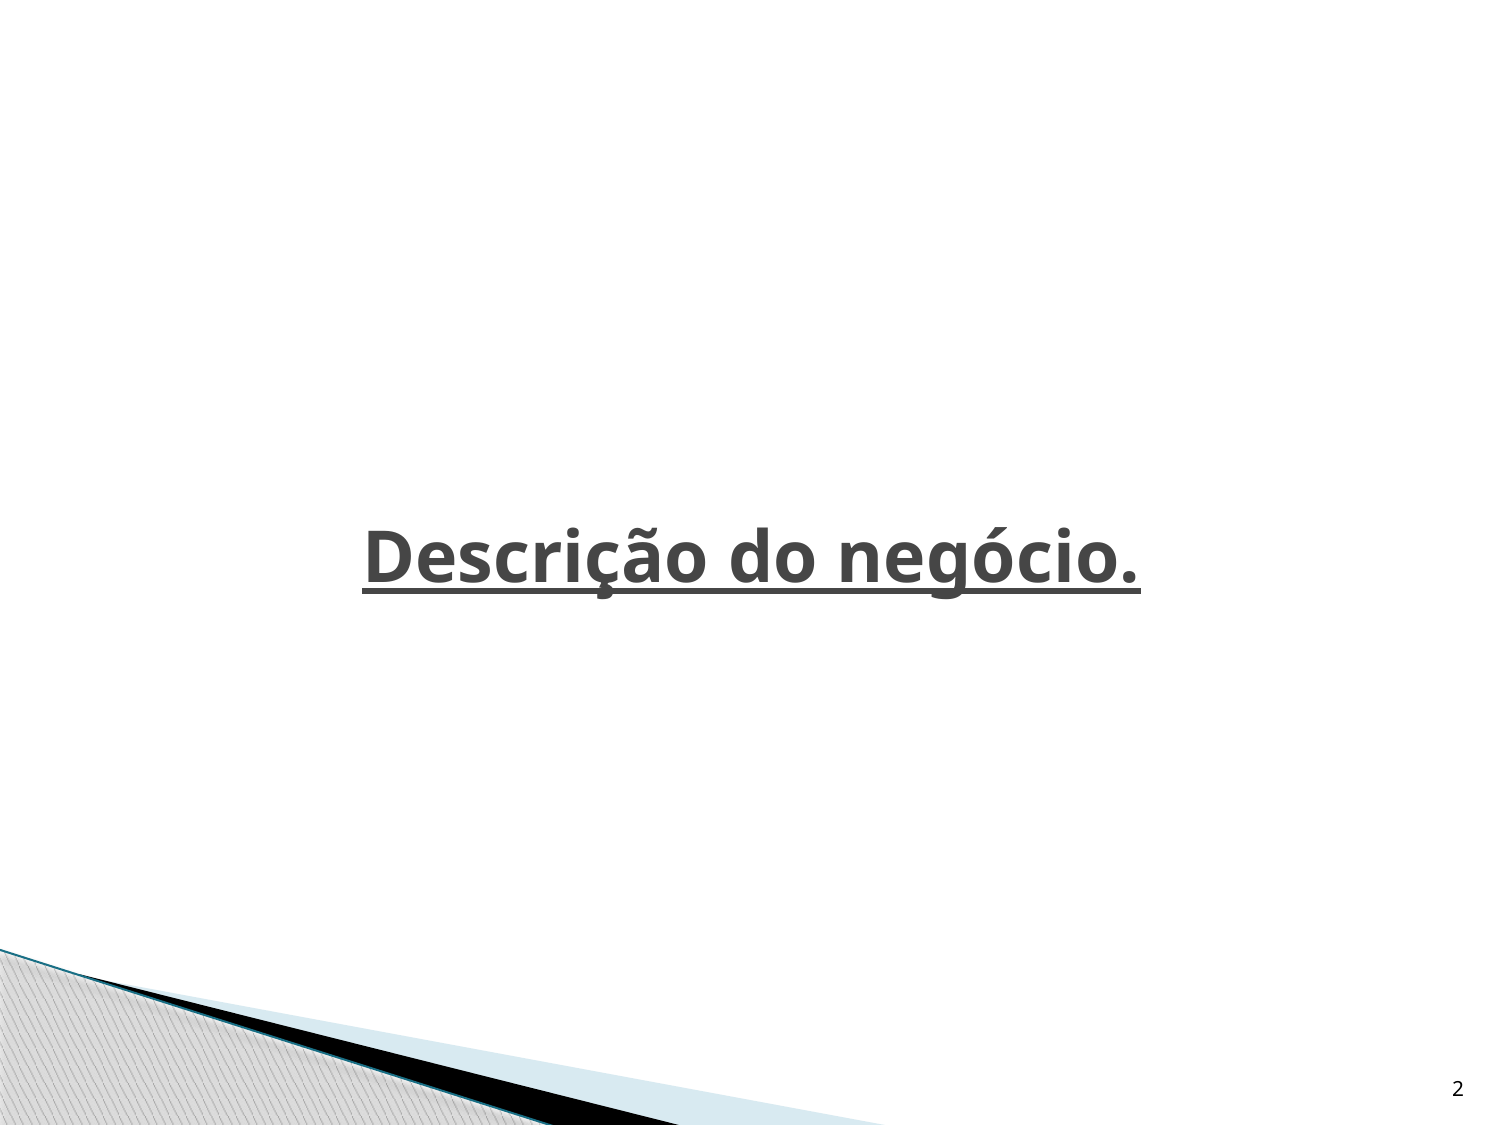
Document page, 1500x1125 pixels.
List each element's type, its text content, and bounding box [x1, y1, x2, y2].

slide_number 2 [1418, 1051, 1479, 1112]
title Descrição do negócio. [76, 503, 1427, 691]
